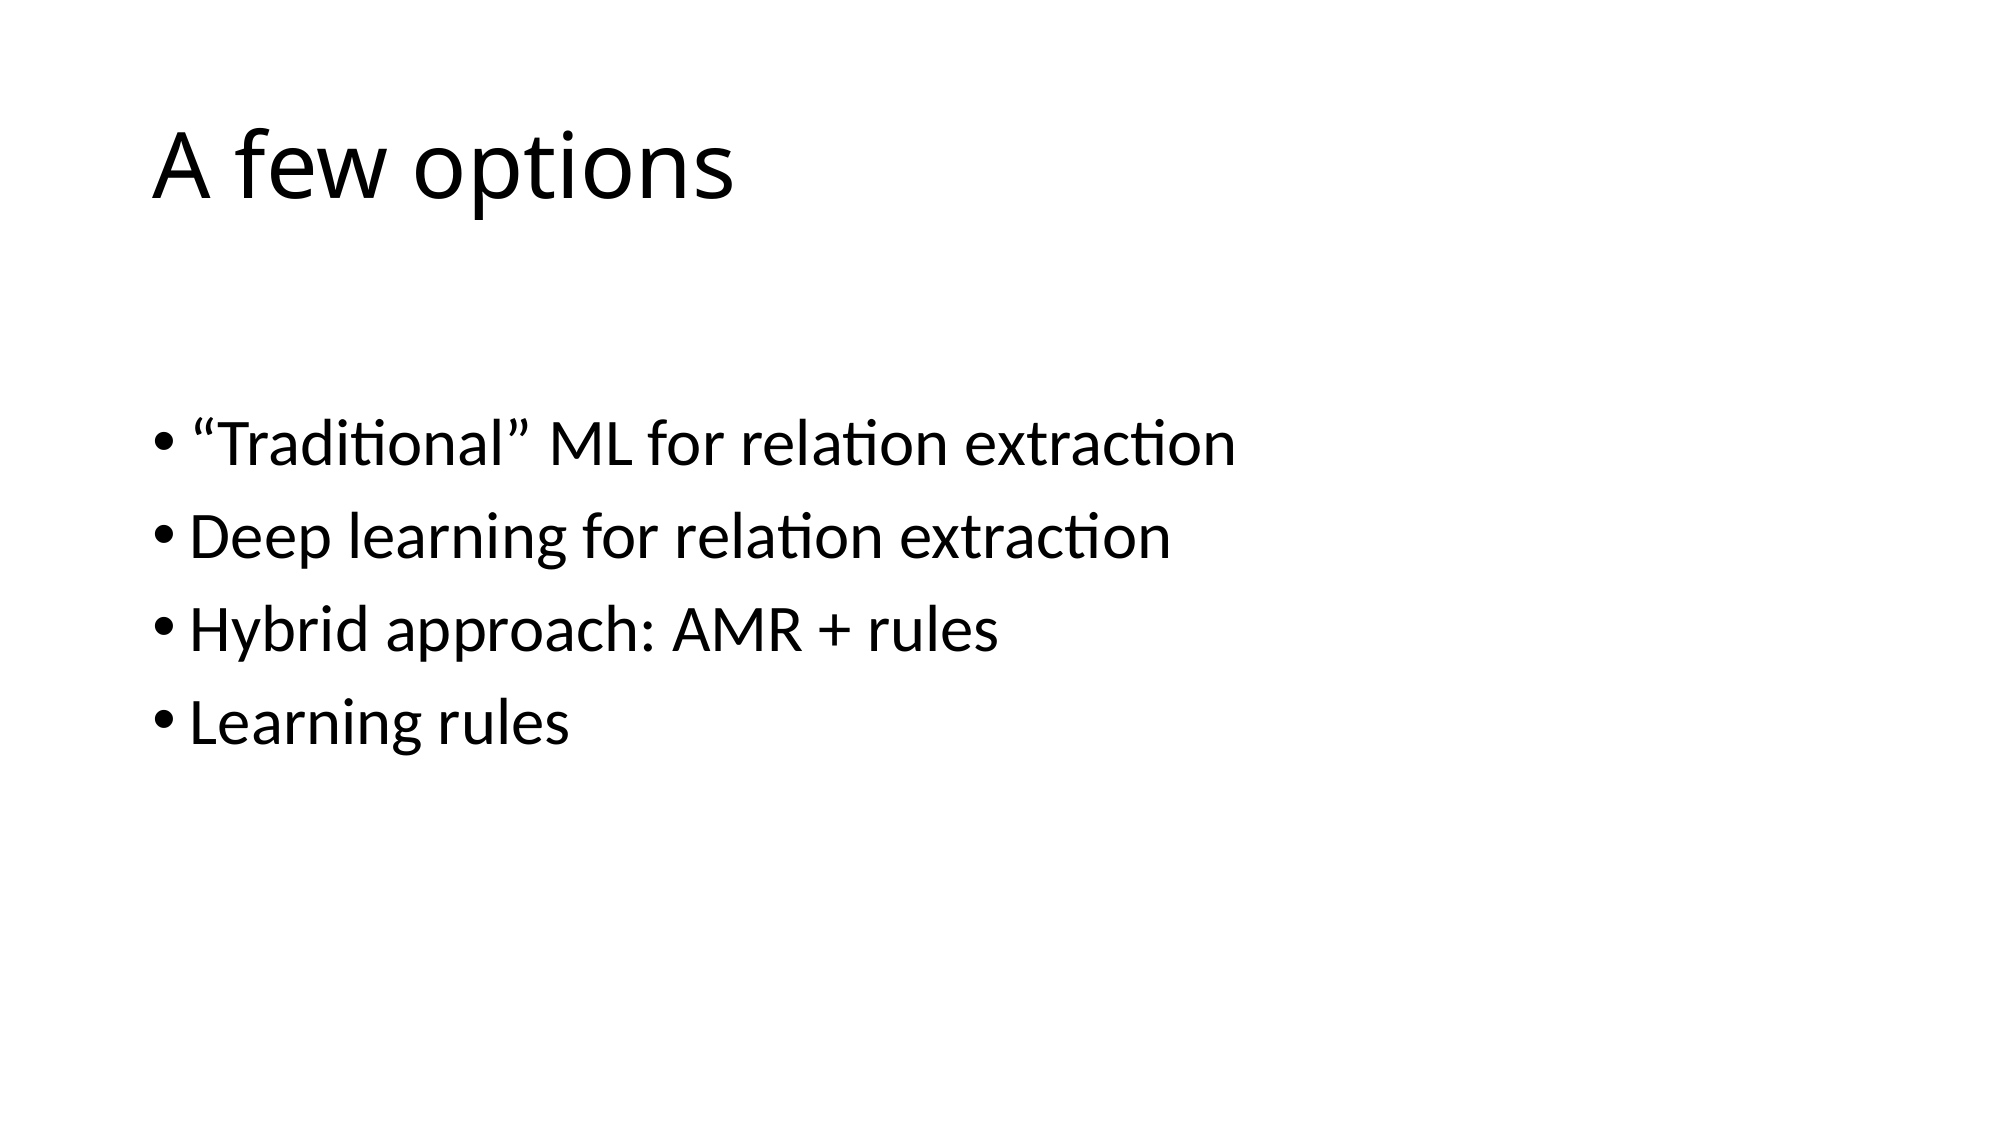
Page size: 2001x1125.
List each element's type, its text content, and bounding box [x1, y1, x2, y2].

title A few options [137, 59, 1863, 278]
list “Traditional” ML for relation extraction Deep learning for relation extraction Hybrid approach: AMR + rules Learning rules [137, 299, 1863, 1014]
